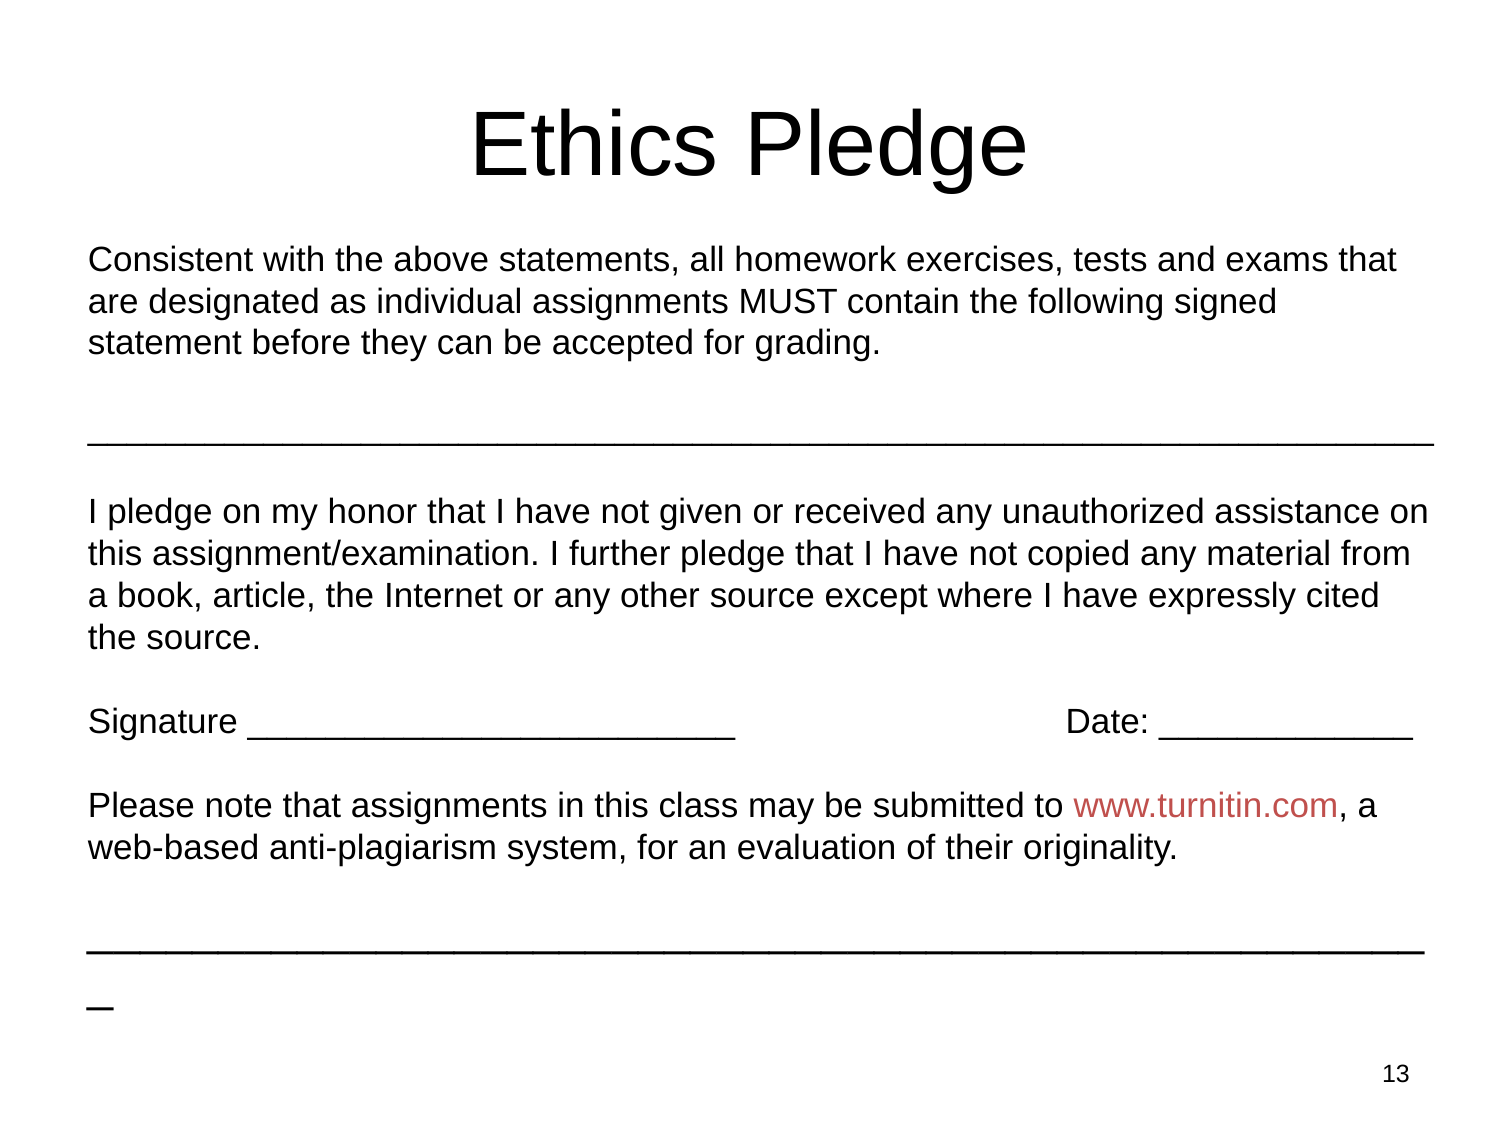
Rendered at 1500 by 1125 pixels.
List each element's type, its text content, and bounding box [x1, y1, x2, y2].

text_box Consistent with the above statements, all homework exercises, tests and exams that are designated as individual assignments MUST contain the following signed statement before they can be accepted for grading. _____________________________________________________________________ I pledge on my honor that I have not given or received any unauthorized assistance on this assignment/examination. I further pledge that I have not copied any material from a book, article, the Internet or any other source except where I have expressly cited the source. Signature _________________________ Date: _____________ Please note that assignments in this class may be submitted to www.turnitin.com, a web-based anti-plagiarism system, for an evaluation of their originality. ____________________________________________________ [73, 228, 1453, 1018]
title Ethics Pledge [75, 45, 1425, 228]
slide_number 13 [1074, 1042, 1425, 1103]
